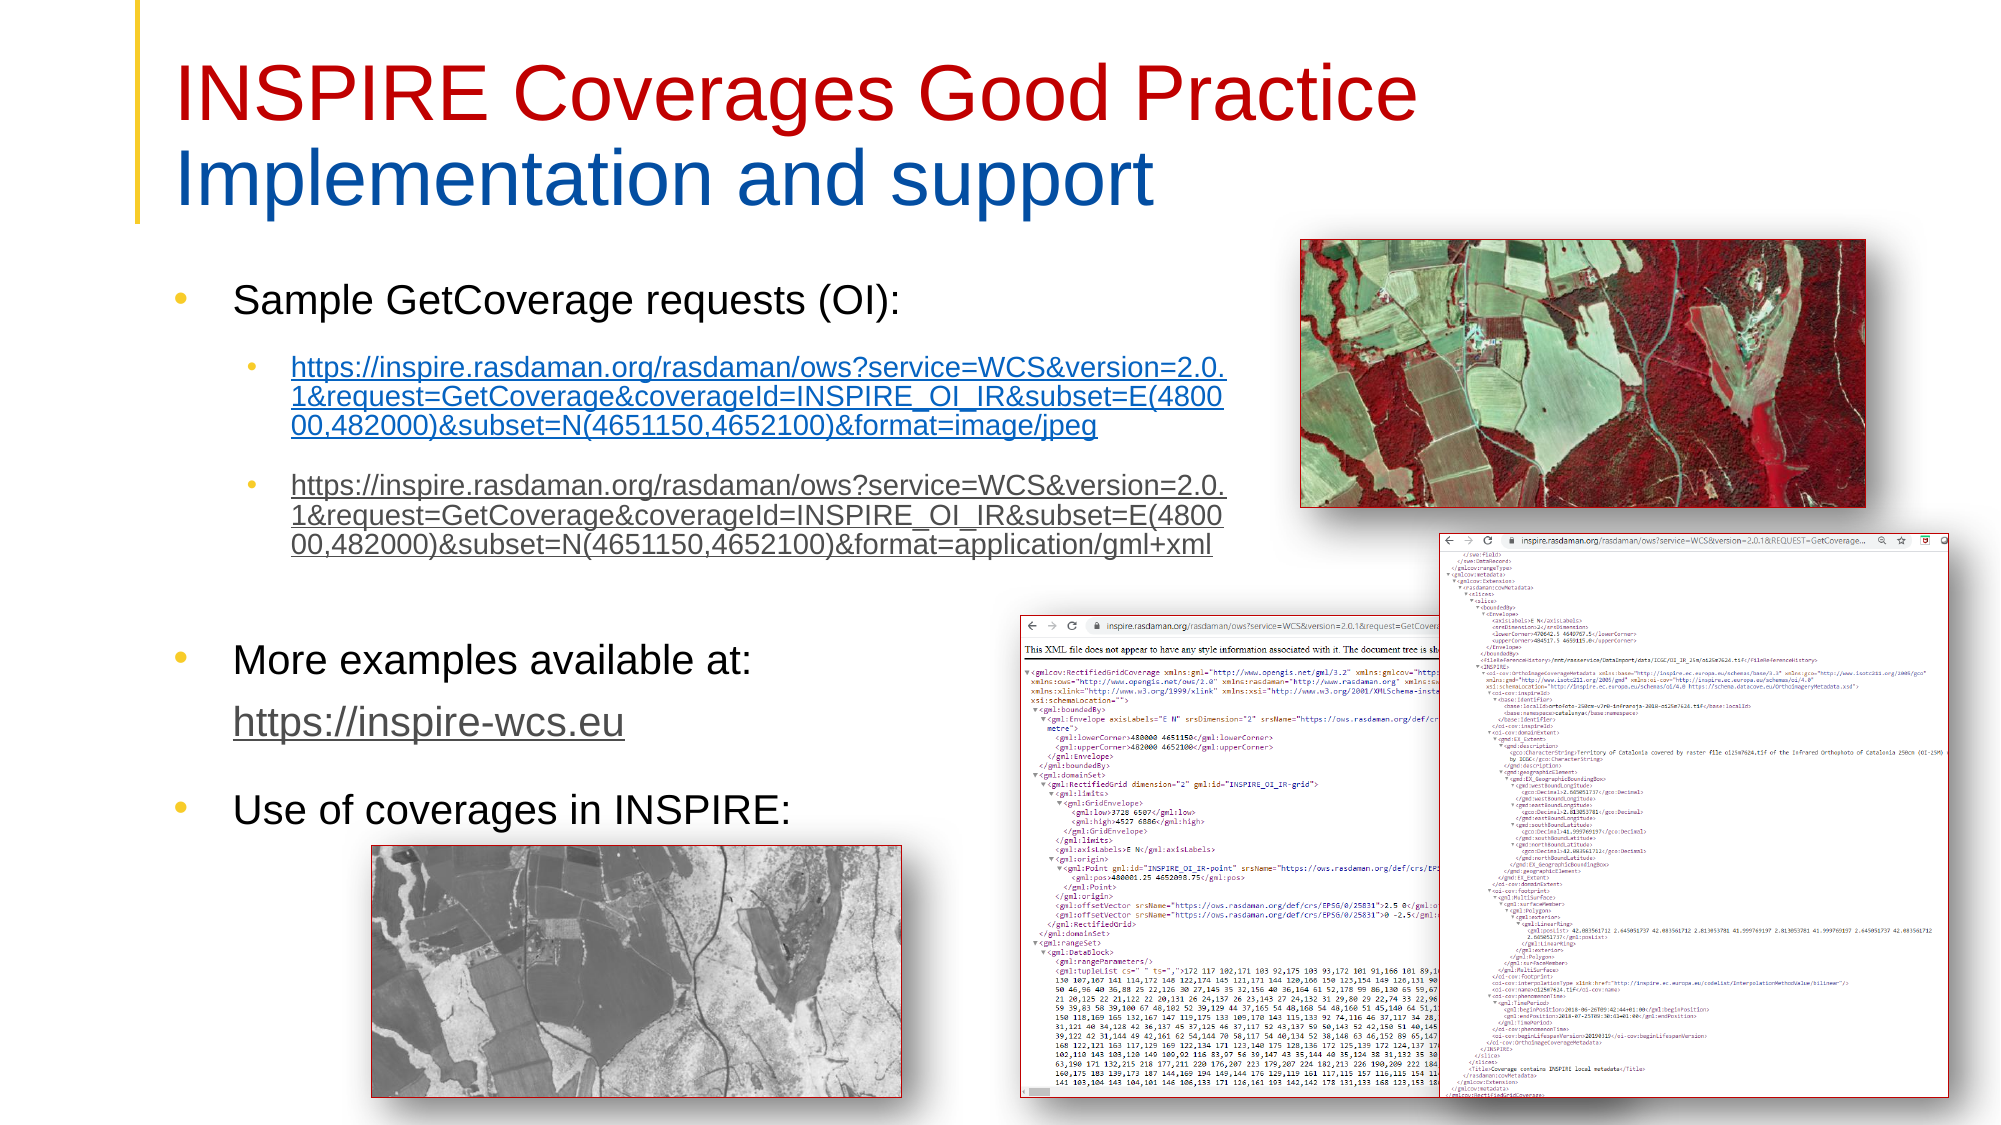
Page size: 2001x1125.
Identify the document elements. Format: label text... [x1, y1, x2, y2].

picture [1020, 532, 1949, 1098]
picture [1299, 238, 1866, 508]
title INSPIRE Coverages Good Practice Implementation and support [159, 94, 1843, 223]
list Sample GetCoverage requests (OI): https://inspire.rasdaman.org/rasdaman/ows?service=WCS&version=2.0.1&request=GetCoverage&coverageId=INSPIRE_OI_IR&subset=E(480000,482000)&subset=N(4651150,4652100)&format=image/jpeg https://inspire.rasdaman.org/rasdaman/ows?service=WCS&version=2.0.1&request=GetCoverage&coverageId=INSPIRE_OI_IR&subset=E(480000,482000)&subset=N(4651150,4652100)&format=application/gml+xml More examples available at: https://inspire-wcs.eu Use of coverages in INSPIRE: [158, 265, 1246, 981]
picture [371, 845, 902, 1098]
